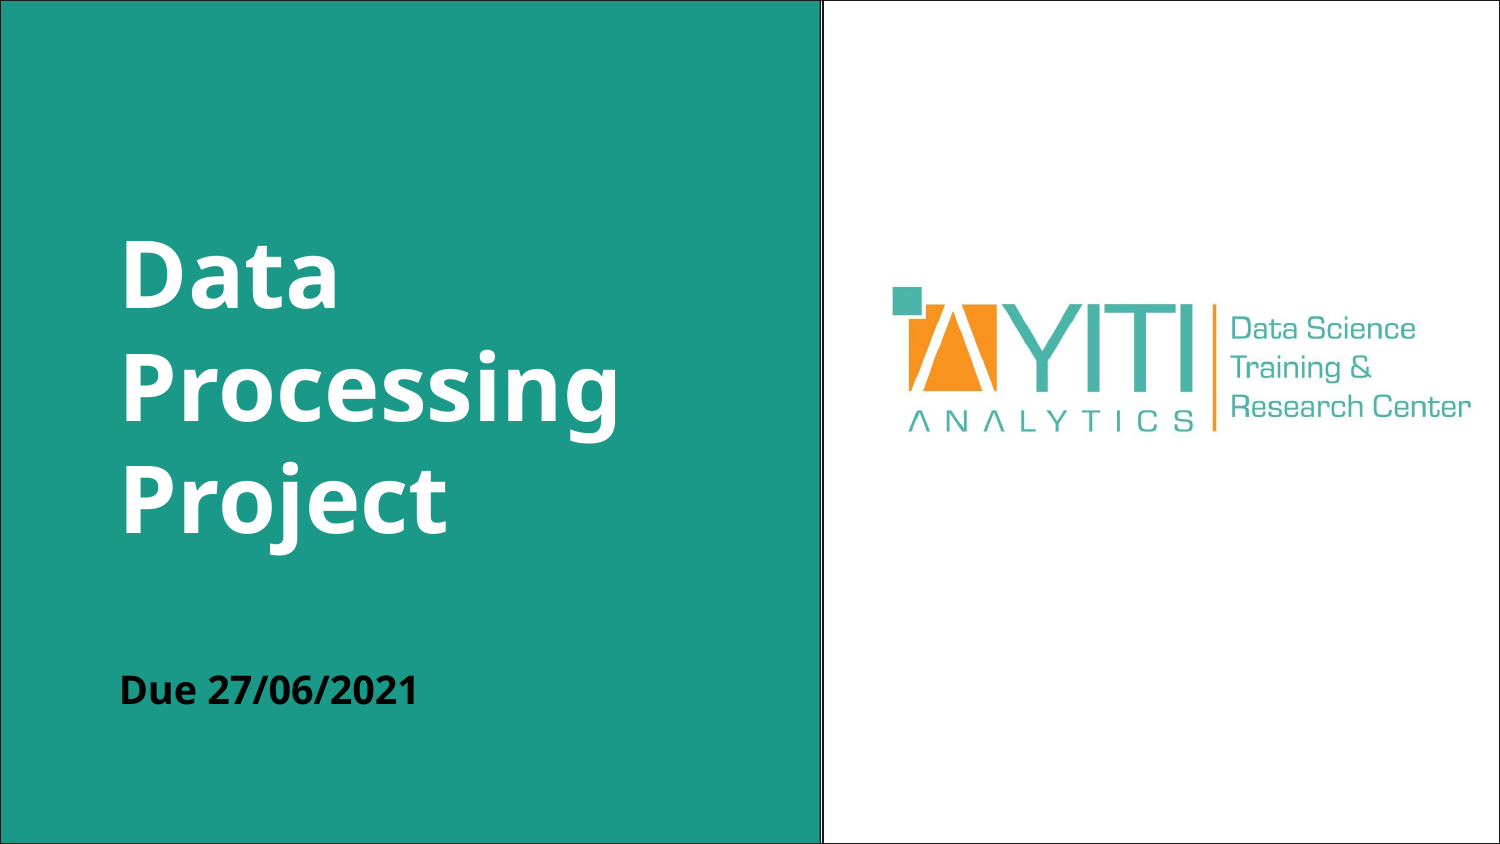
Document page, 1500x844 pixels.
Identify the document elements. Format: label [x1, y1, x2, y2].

text_box [824, 0, 1500, 844]
text_box [0, 0, 824, 844]
